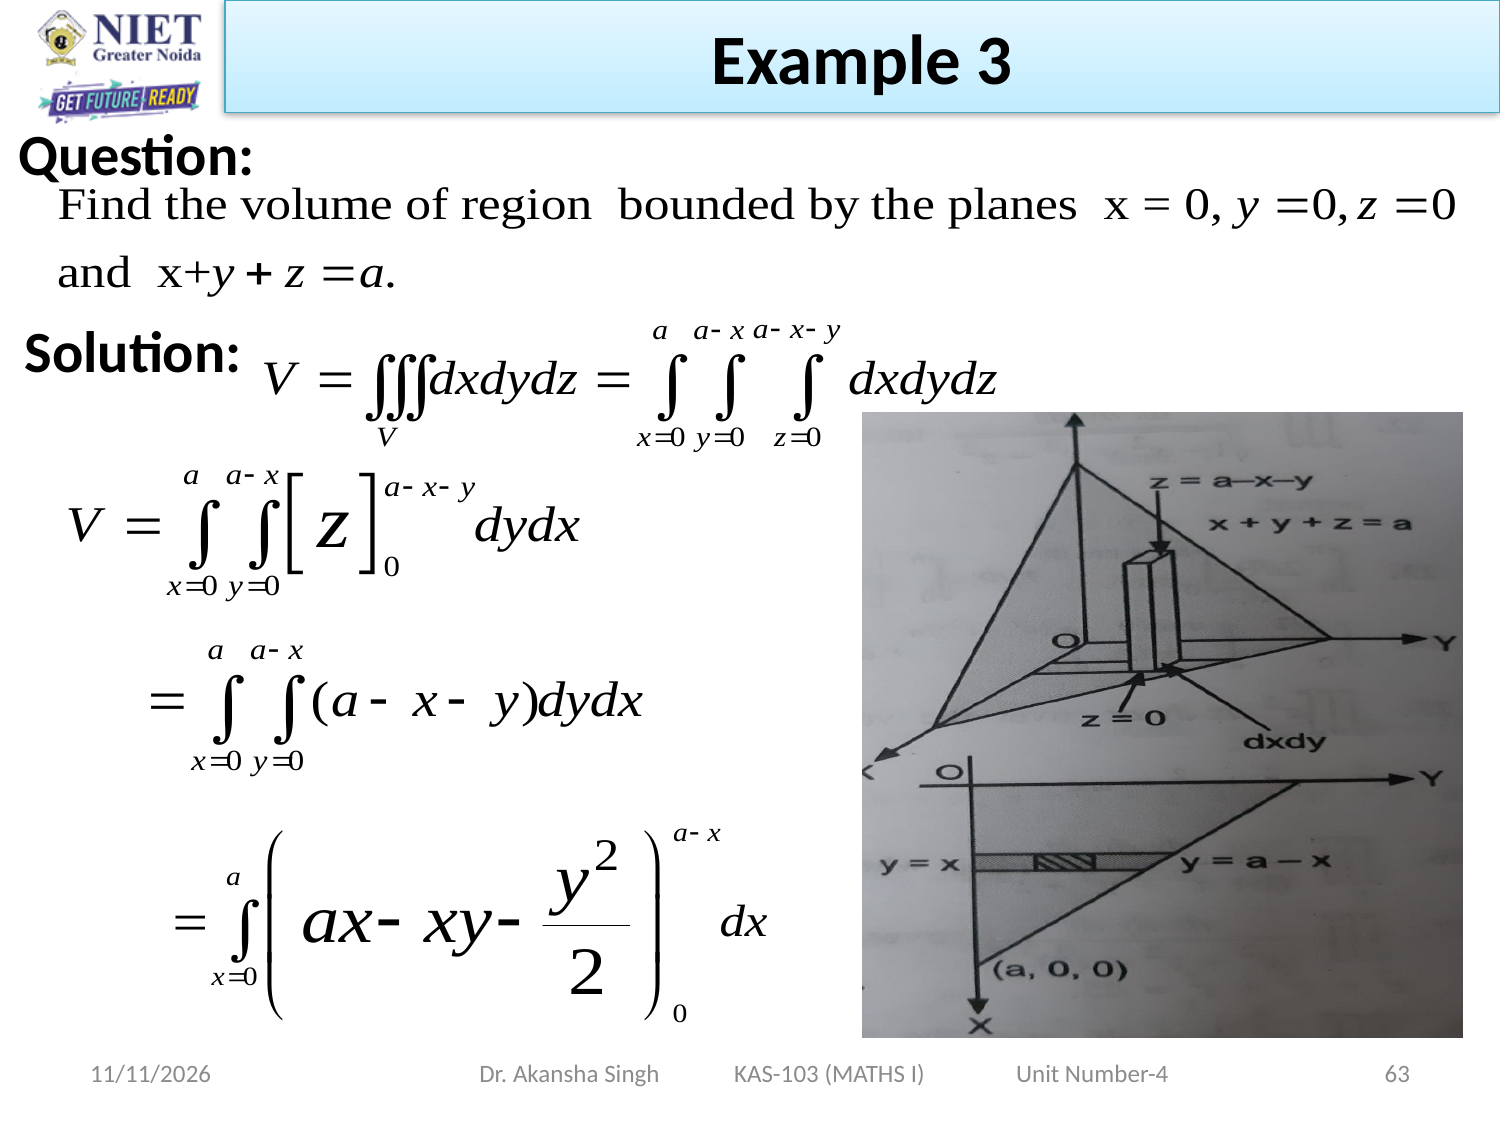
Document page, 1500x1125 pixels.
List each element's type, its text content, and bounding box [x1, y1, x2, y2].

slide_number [75, 1042, 412, 1103]
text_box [49, 178, 1482, 307]
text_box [62, 449, 589, 613]
text_box Example 3 [238, 0, 1500, 113]
text_box Solution: [9, 306, 252, 392]
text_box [136, 624, 654, 788]
slide_number 63 [1238, 1046, 1425, 1103]
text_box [162, 812, 779, 1032]
picture [862, 412, 1463, 1038]
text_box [258, 306, 1008, 463]
picture [0, 0, 238, 135]
footer Dr. Akansha Singh KAS-103 (MATHS I) Unit Number-4 [412, 1042, 1238, 1103]
text_box Question: [4, 120, 270, 195]
